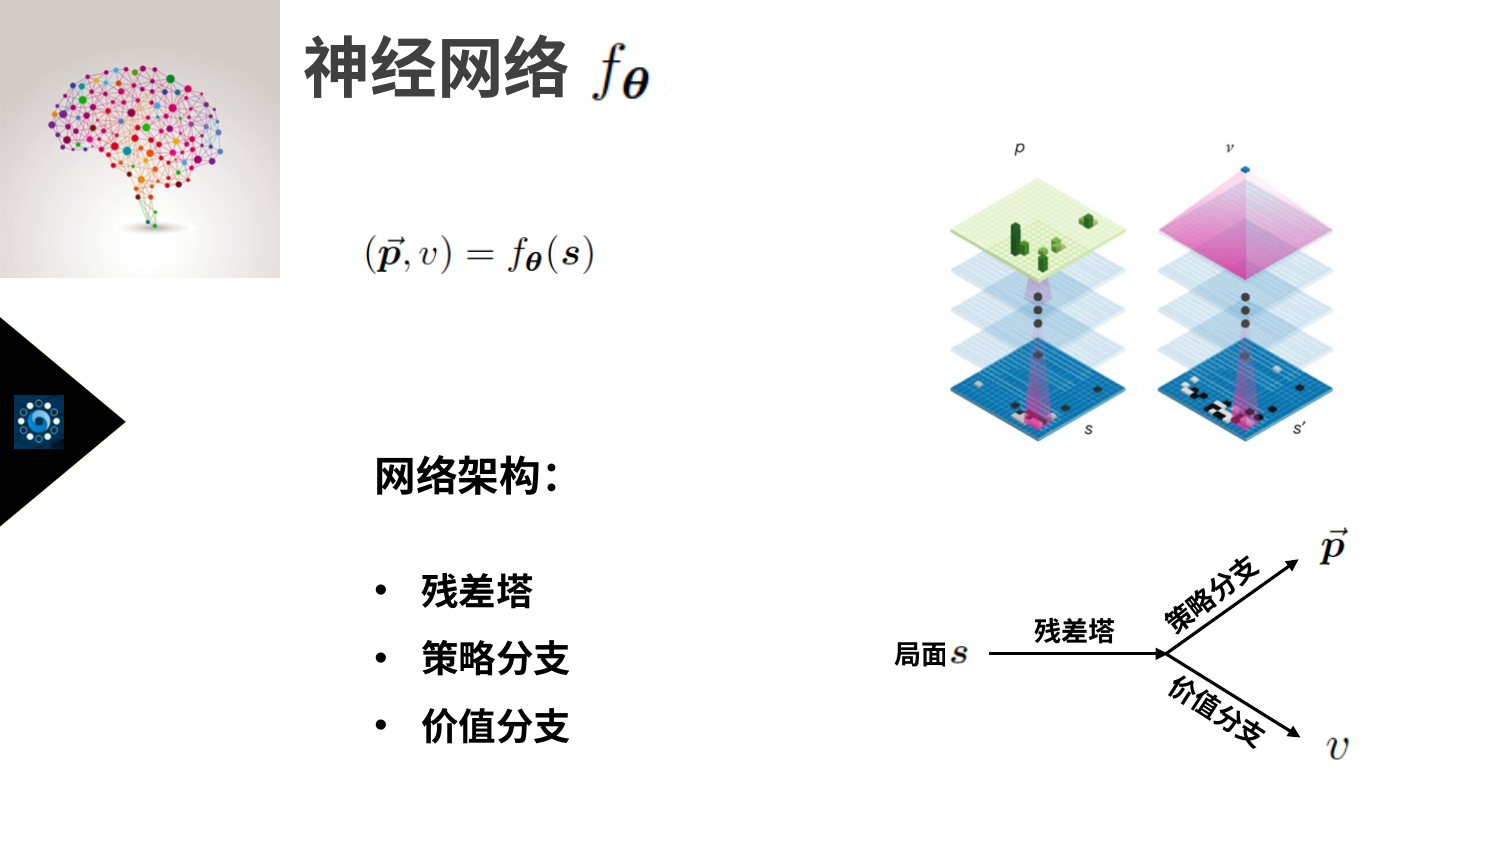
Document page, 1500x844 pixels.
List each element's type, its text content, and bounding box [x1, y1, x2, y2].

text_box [0, 316, 126, 527]
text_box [288, 0, 1094, 122]
picture [945, 133, 1356, 449]
picture [0, 0, 280, 278]
text_box 网络架构： 残差塔 策略分支 价值分支 [359, 442, 723, 755]
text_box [880, 526, 1356, 761]
picture [321, 210, 622, 296]
